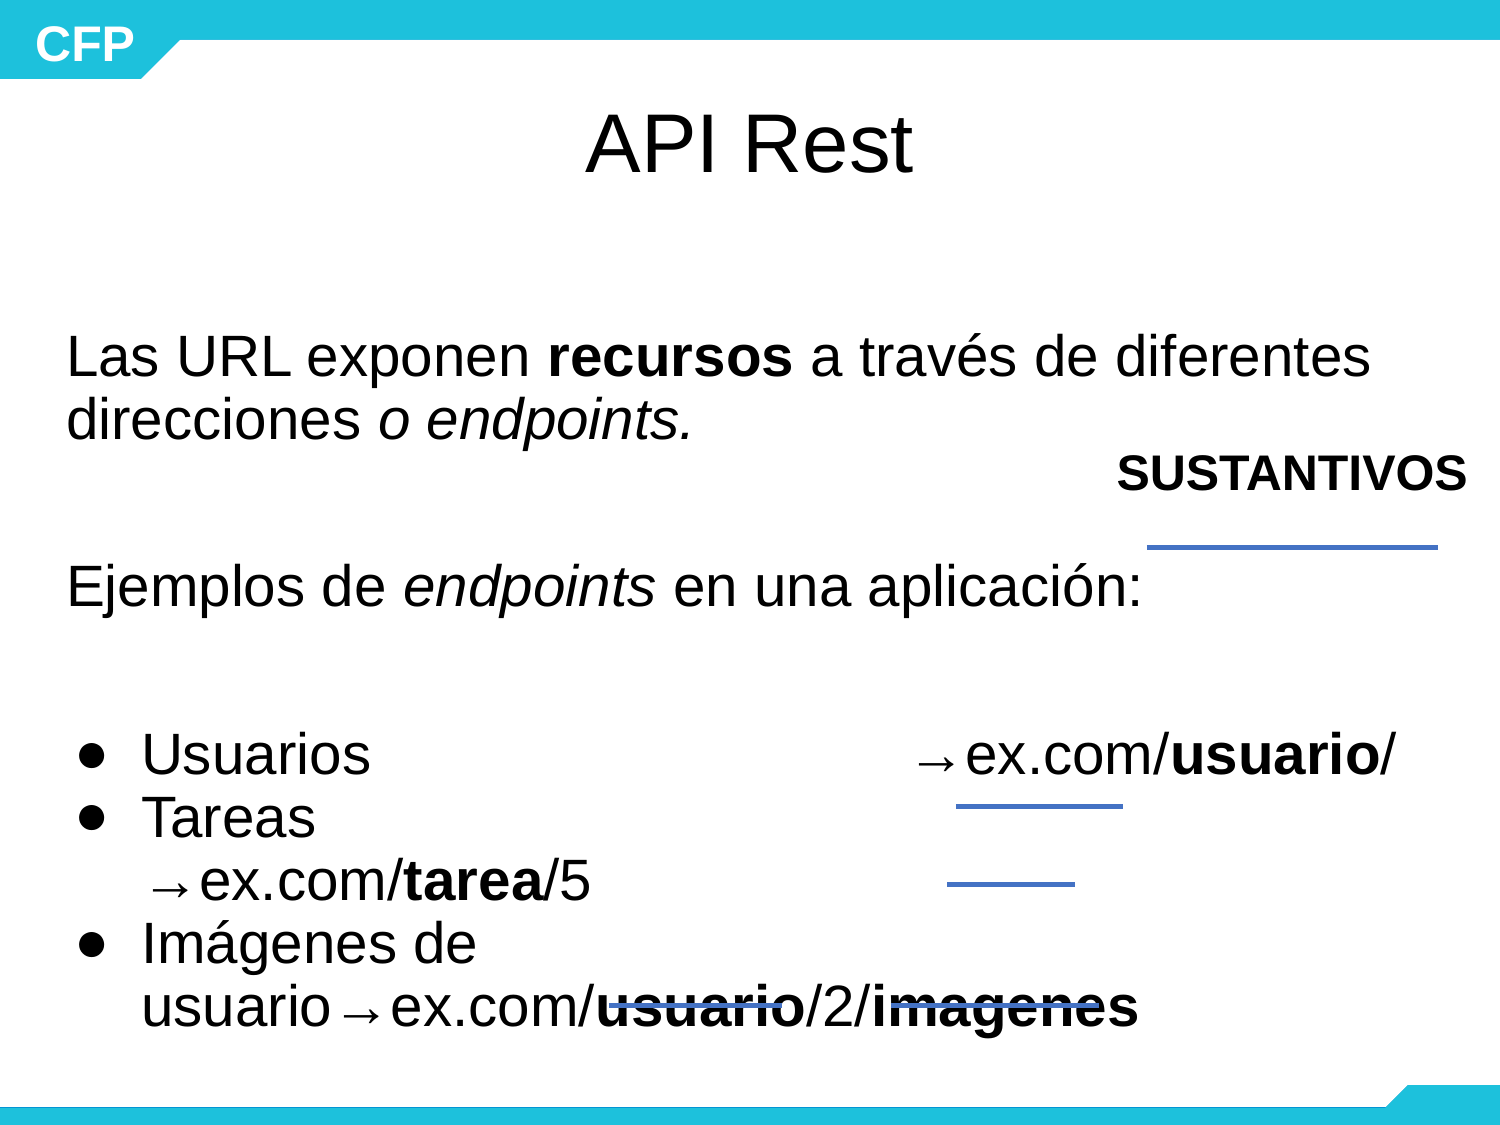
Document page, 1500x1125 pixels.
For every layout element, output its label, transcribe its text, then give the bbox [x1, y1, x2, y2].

title API Rest [103, 45, 1397, 246]
text_box SUSTANTIVOS [1087, 425, 1498, 599]
list Las URL exponen recursos a través de diferentes direcciones o endpoints. Ejemplos de endpoints en una aplicación: Usuarios →ex.com/usuario/ Tareas →ex.com/tarea/5 Imágenes de usuario→ex.com/usuario/2/imagenes [51, 318, 1449, 1044]
